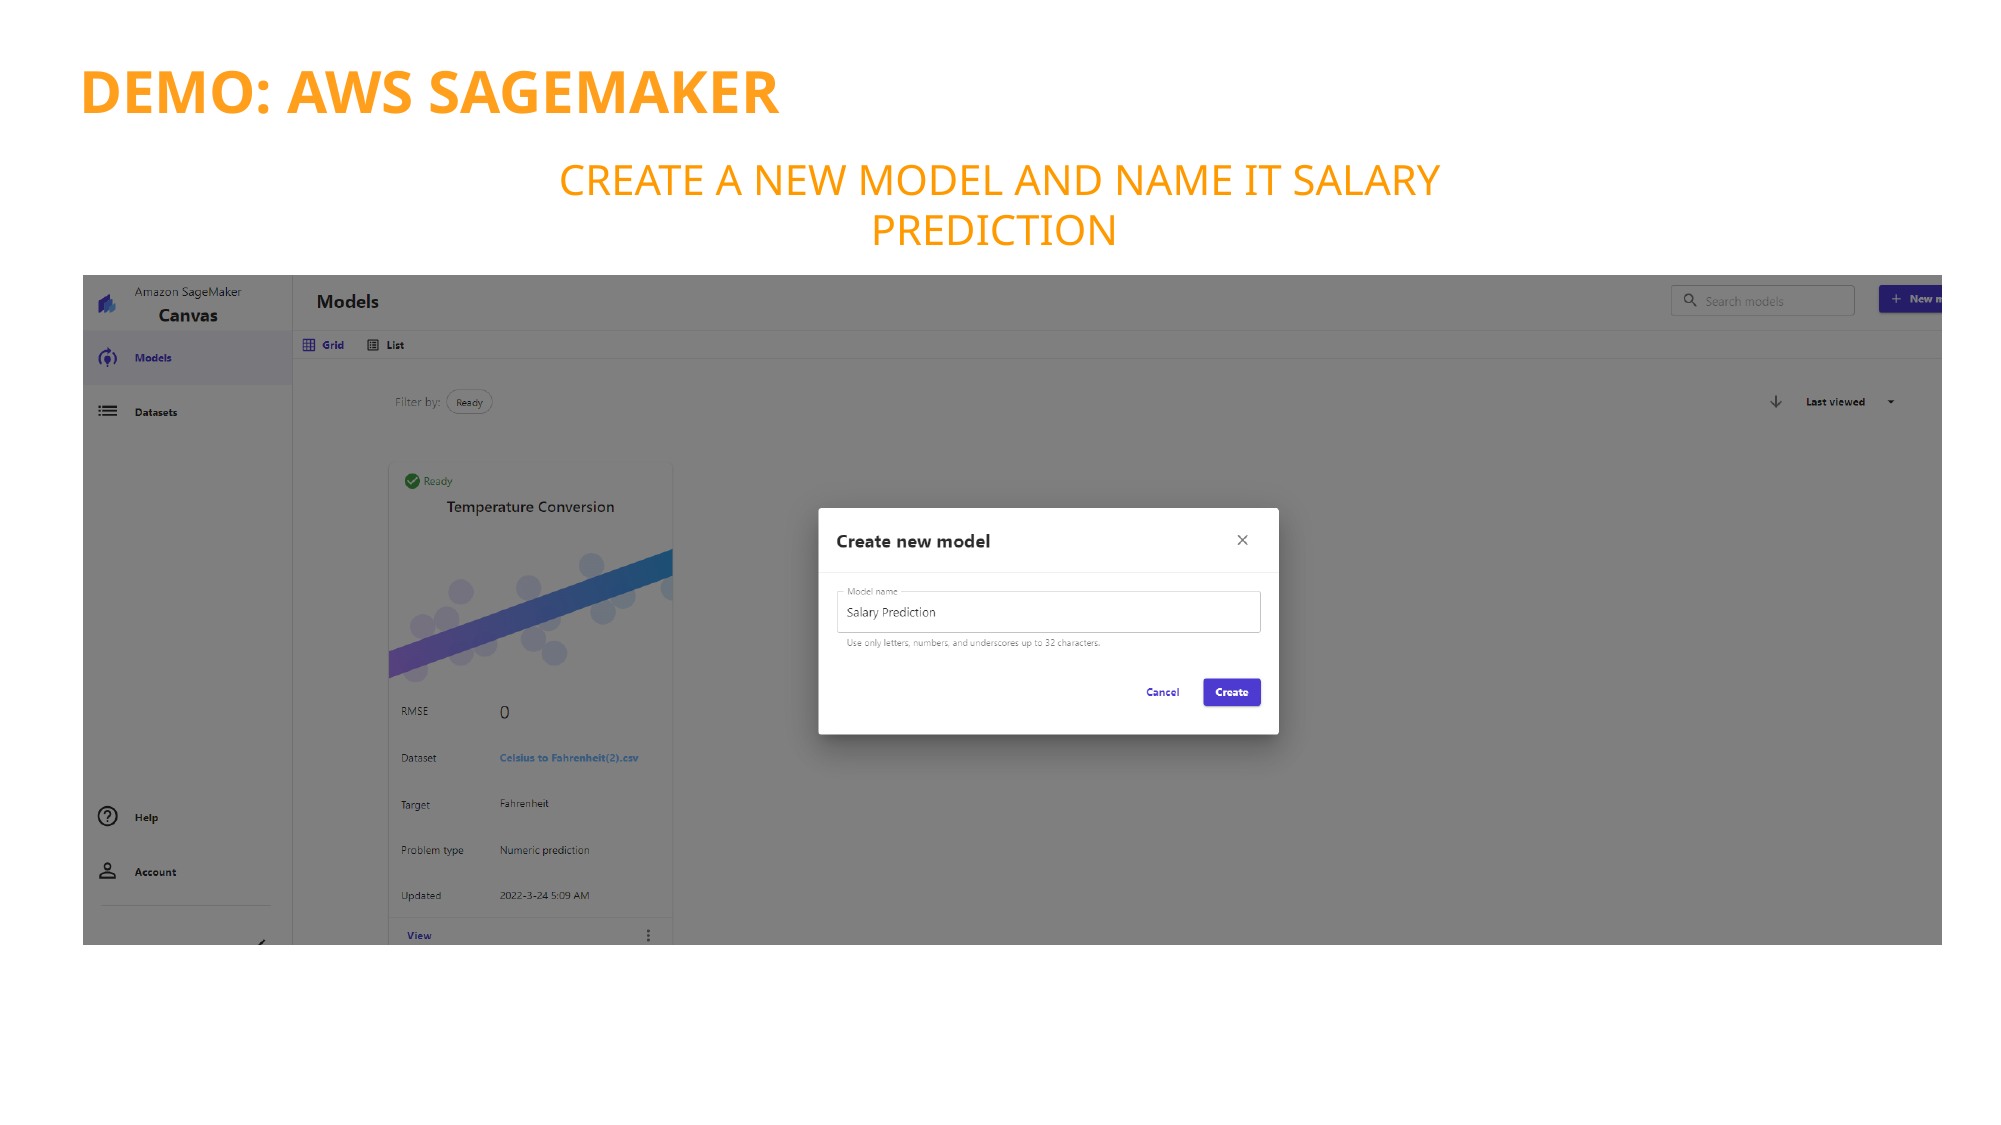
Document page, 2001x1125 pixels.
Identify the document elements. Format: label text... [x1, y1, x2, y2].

text_box DEMO: AWS SAGEMAKER [64, 47, 1677, 133]
picture [83, 275, 1942, 945]
text_box CREATE A NEW MODEL AND NAME IT SALARY PREDICTION [476, 146, 1524, 262]
